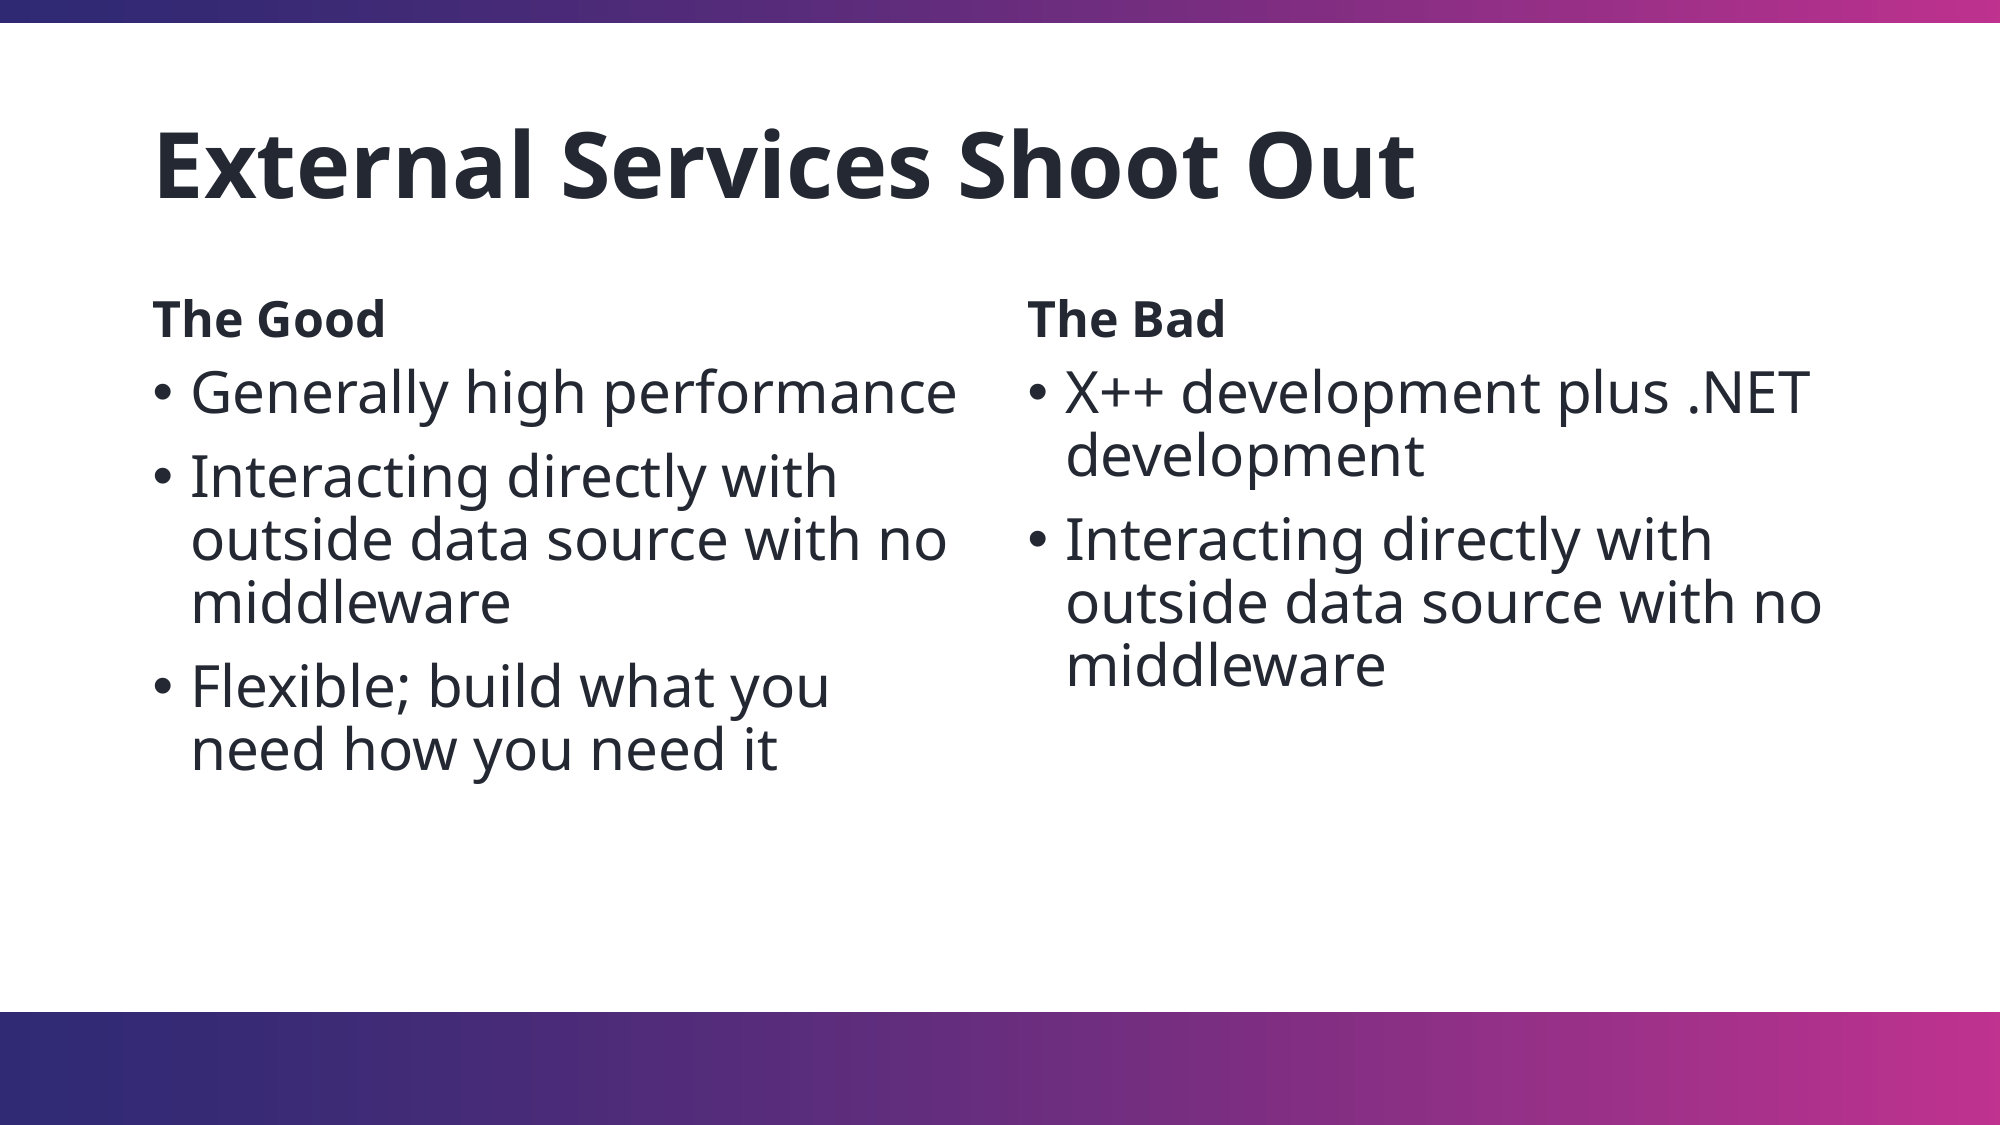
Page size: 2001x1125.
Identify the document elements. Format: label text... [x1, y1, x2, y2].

picture [0, 1012, 2000, 1125]
list The Good [137, 275, 984, 355]
list The Bad [1012, 275, 1863, 355]
list Generally high performance Interacting directly with outside data source with no middleware Flexible; build what you need how you need it [137, 355, 984, 1016]
title External Services Shoot Out [137, 59, 1863, 278]
picture [0, 0, 2000, 23]
list X++ development plus .NET development Interacting directly with outside data source with no middleware [1012, 355, 1863, 1016]
